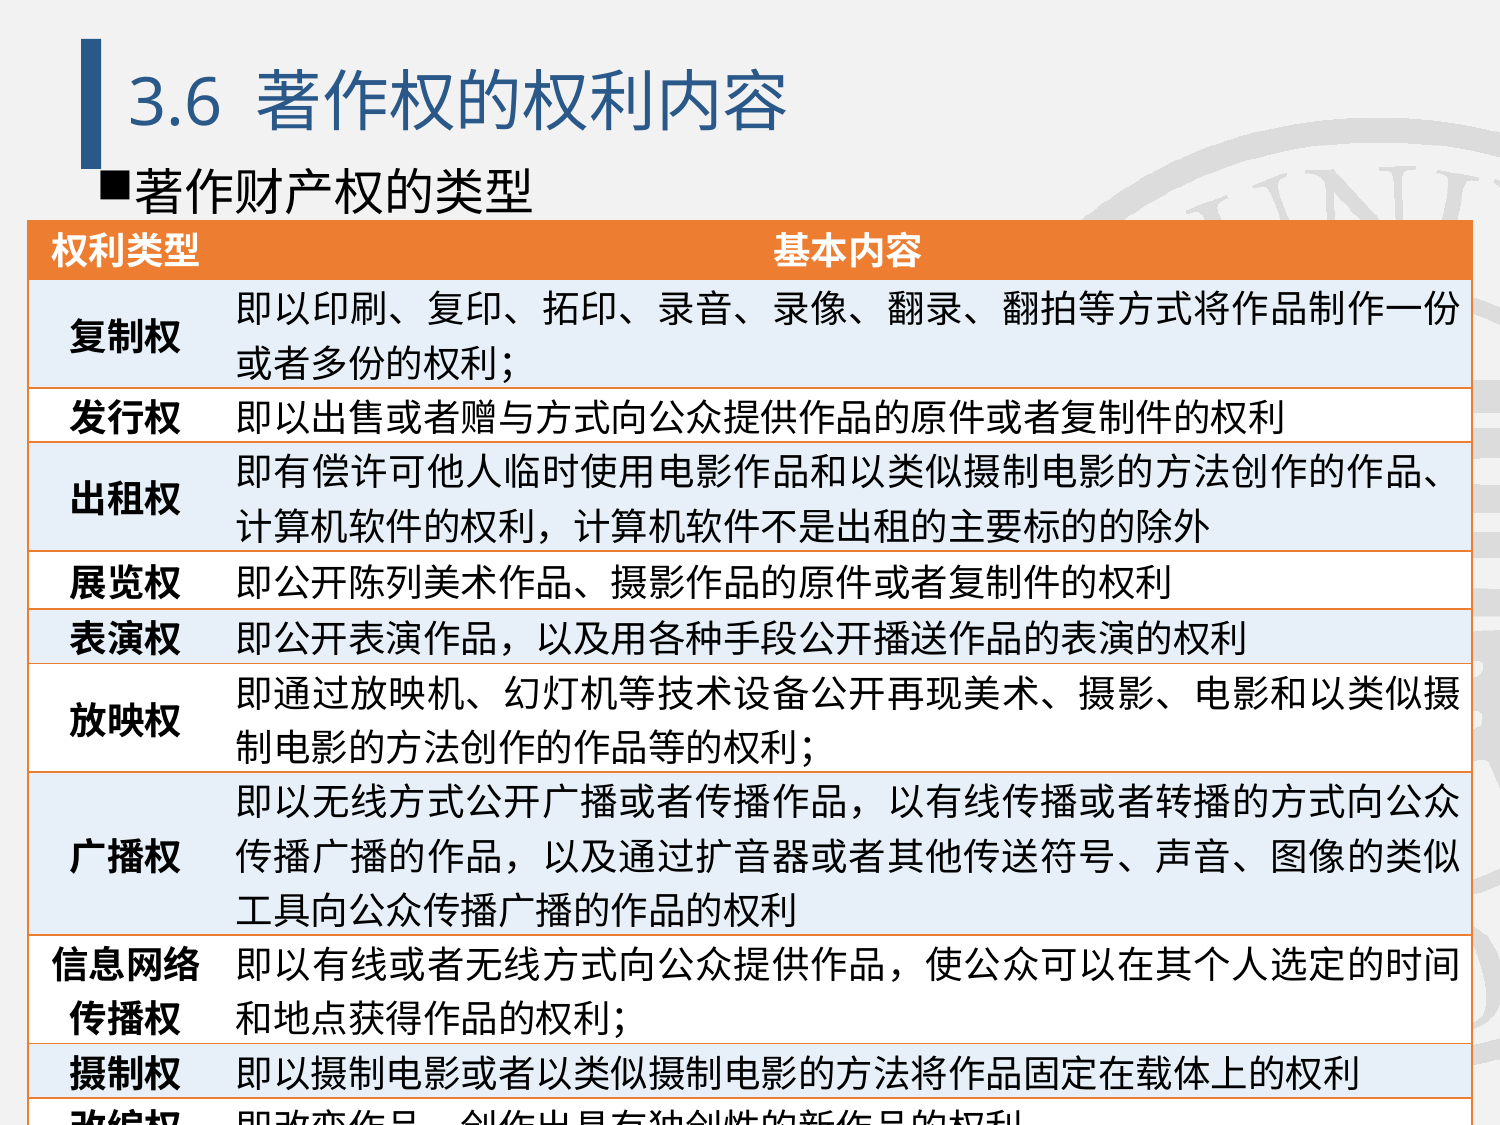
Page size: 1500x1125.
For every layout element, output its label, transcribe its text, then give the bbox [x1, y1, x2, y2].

table_cell 展览权 [29, 552, 224, 608]
table_cell 摄制权 [29, 1044, 224, 1097]
table_cell 即改变作品，创作出具有独创性的新作品的权利 [224, 1099, 1471, 1125]
table_cell 即以摄制电影或者以类似摄制电影的方法将作品固定在载体上的权利 [224, 1044, 1471, 1097]
table_cell 表演权 [29, 610, 224, 663]
list 著作财产权的类型 [81, 159, 1416, 220]
table_cell 即公开表演作品，以及用各种手段公开播送作品的表演的权利 [224, 610, 1471, 663]
table_cell 发行权 [29, 389, 224, 441]
table_cell 放映权 [29, 664, 224, 771]
table_cell 即以有线或者无线方式向公众提供作品，使公众可以在其个人选定的时间和地点获得作品的权利； [224, 936, 1471, 1043]
table_cell 信息网络传播权 [29, 936, 224, 1043]
table_cell 即以出售或者赠与方式向公众提供作品的原件或者复制件的权利 [224, 389, 1471, 441]
table_cell 广播权 [29, 773, 224, 934]
table_cell 出租权 [29, 443, 224, 550]
table_cell 即通过放映机、幻灯机等技术设备公开再现美术、摄影、电影和以类似摄制电影的方法创作的作品等的权利； [224, 664, 1471, 771]
table_cell 即以印刷、复印、拓印、录音、录像、翻录、翻拍等方式将作品制作一份或者多份的权利； [224, 280, 1471, 387]
table_cell 改编权 [29, 1099, 224, 1125]
table_cell 即以无线方式公开广播或者传播作品，以有线传播或者转播的方式向公众传播广播的作品，以及通过扩音器或者其他传送符号、声音、图像的类似工具向公众传播广播的作品的权利 [224, 773, 1471, 934]
table_cell 即有偿许可他人临时使用电影作品和以类似摄制电影的方法创作的作品、计算机软件的权利，计算机软件不是出租的主要标的的除外 [224, 443, 1471, 550]
table_header 基本内容 [224, 222, 1471, 278]
table_cell 复制权 [29, 280, 224, 387]
table_cell 即公开陈列美术作品、摄影作品的原件或者复制件的权利 [224, 552, 1471, 608]
table_header 权利类型 [29, 222, 224, 278]
title 3.6 著作权的权利内容 [113, 49, 1387, 159]
